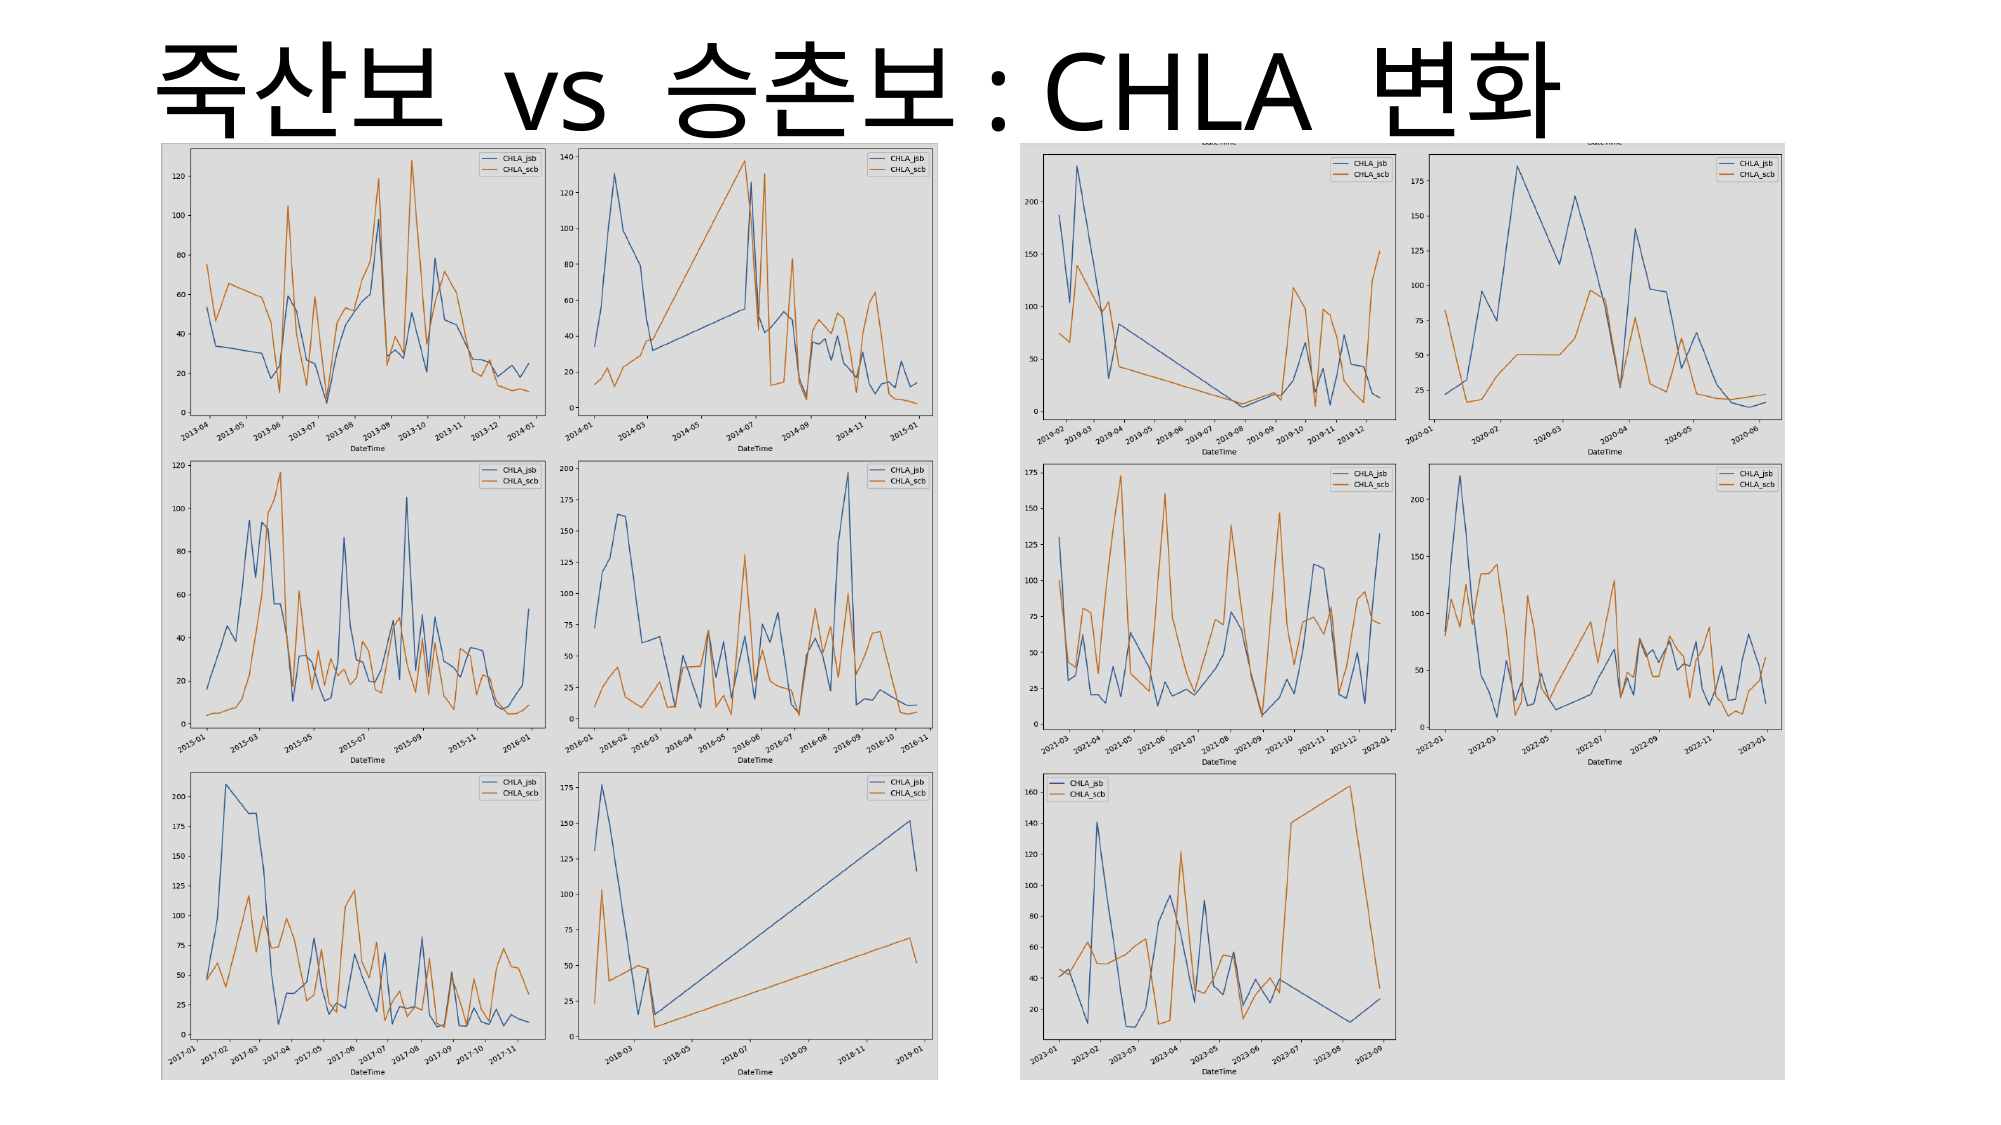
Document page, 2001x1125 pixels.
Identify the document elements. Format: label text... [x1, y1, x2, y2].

picture [1020, 142, 1785, 1080]
title 죽산보 vs 승촌보: CHLA 변화 [137, 30, 1863, 162]
picture [160, 142, 939, 1080]
